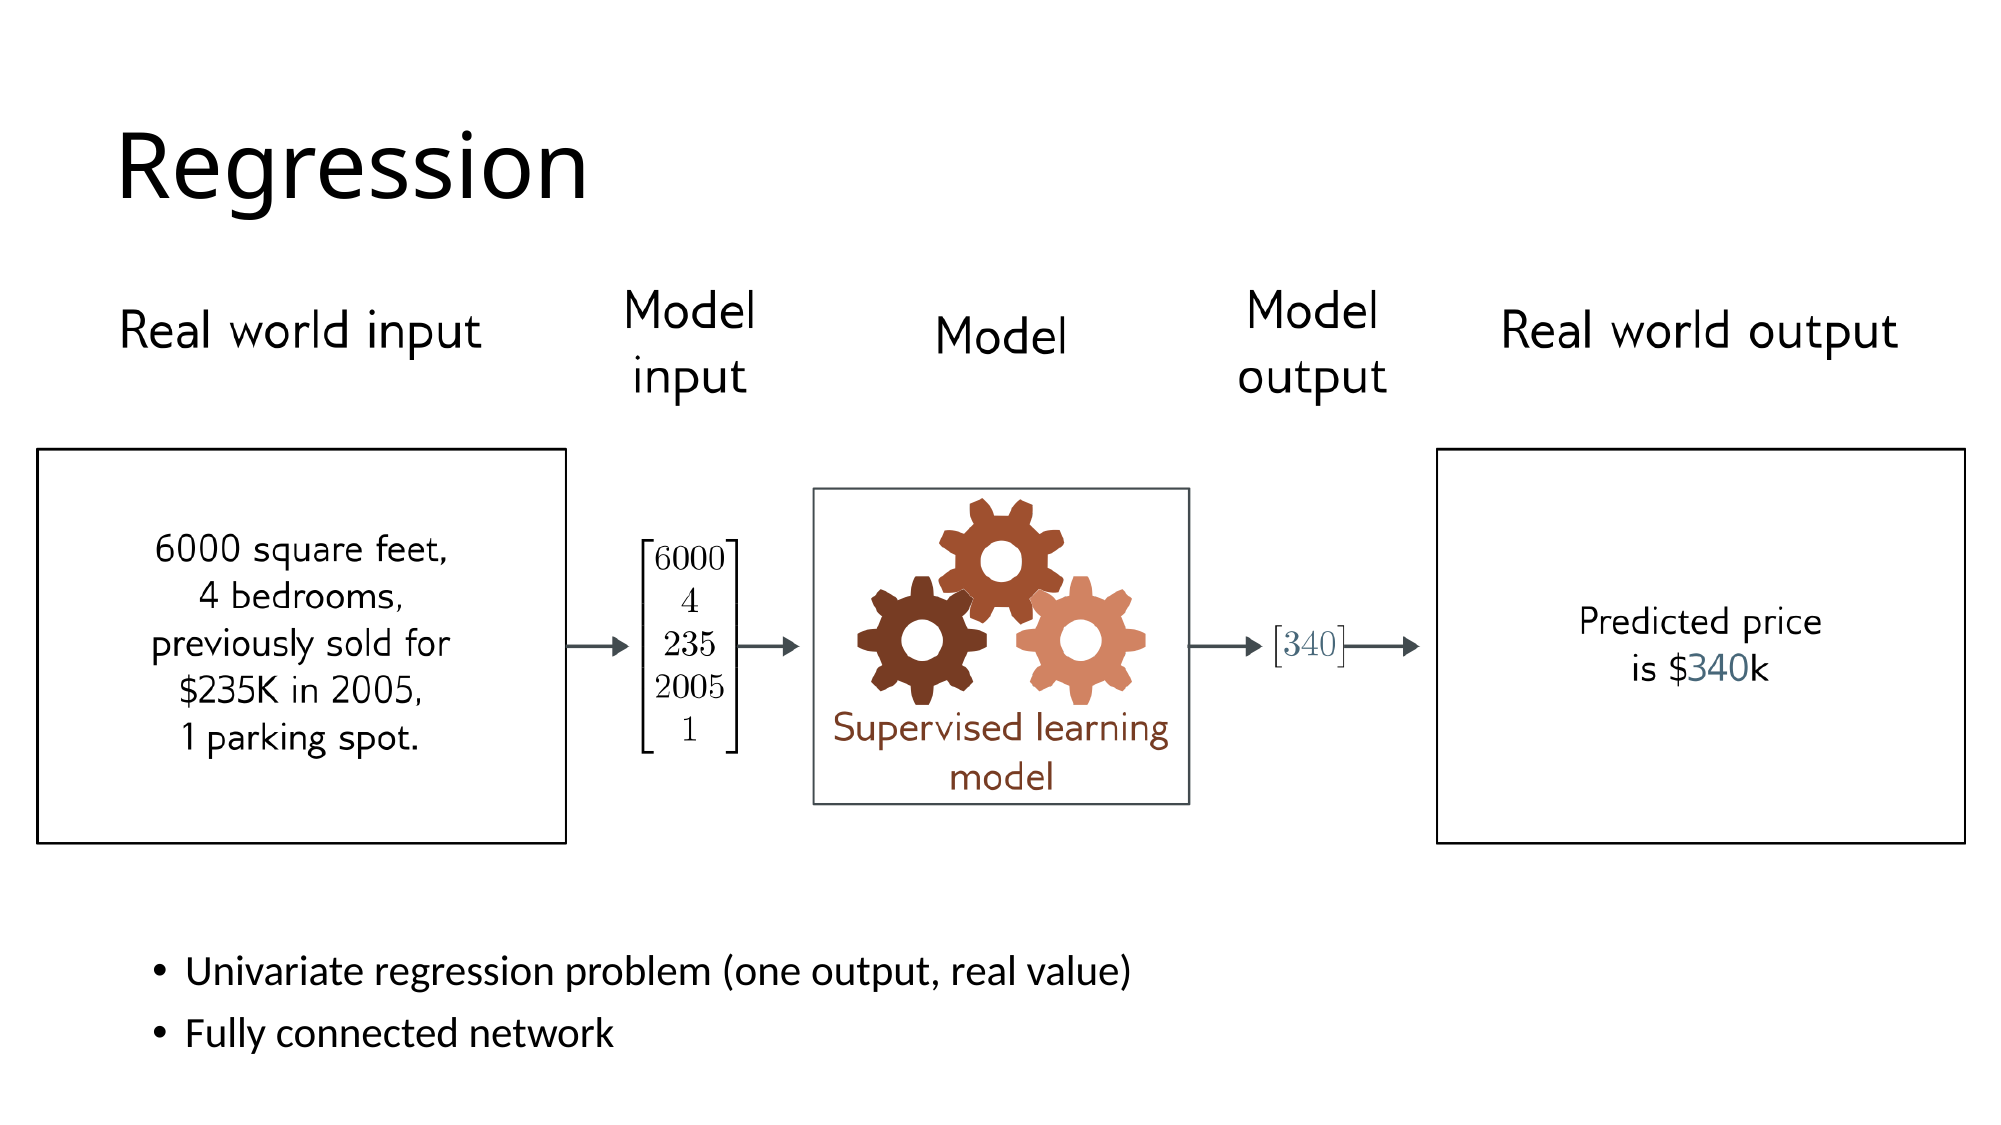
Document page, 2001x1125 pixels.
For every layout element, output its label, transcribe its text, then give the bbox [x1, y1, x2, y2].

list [36, 289, 1966, 845]
title Regression [99, 59, 1825, 278]
text_box Univariate regression problem (one output, real value) Fully connected network [137, 940, 1863, 1065]
